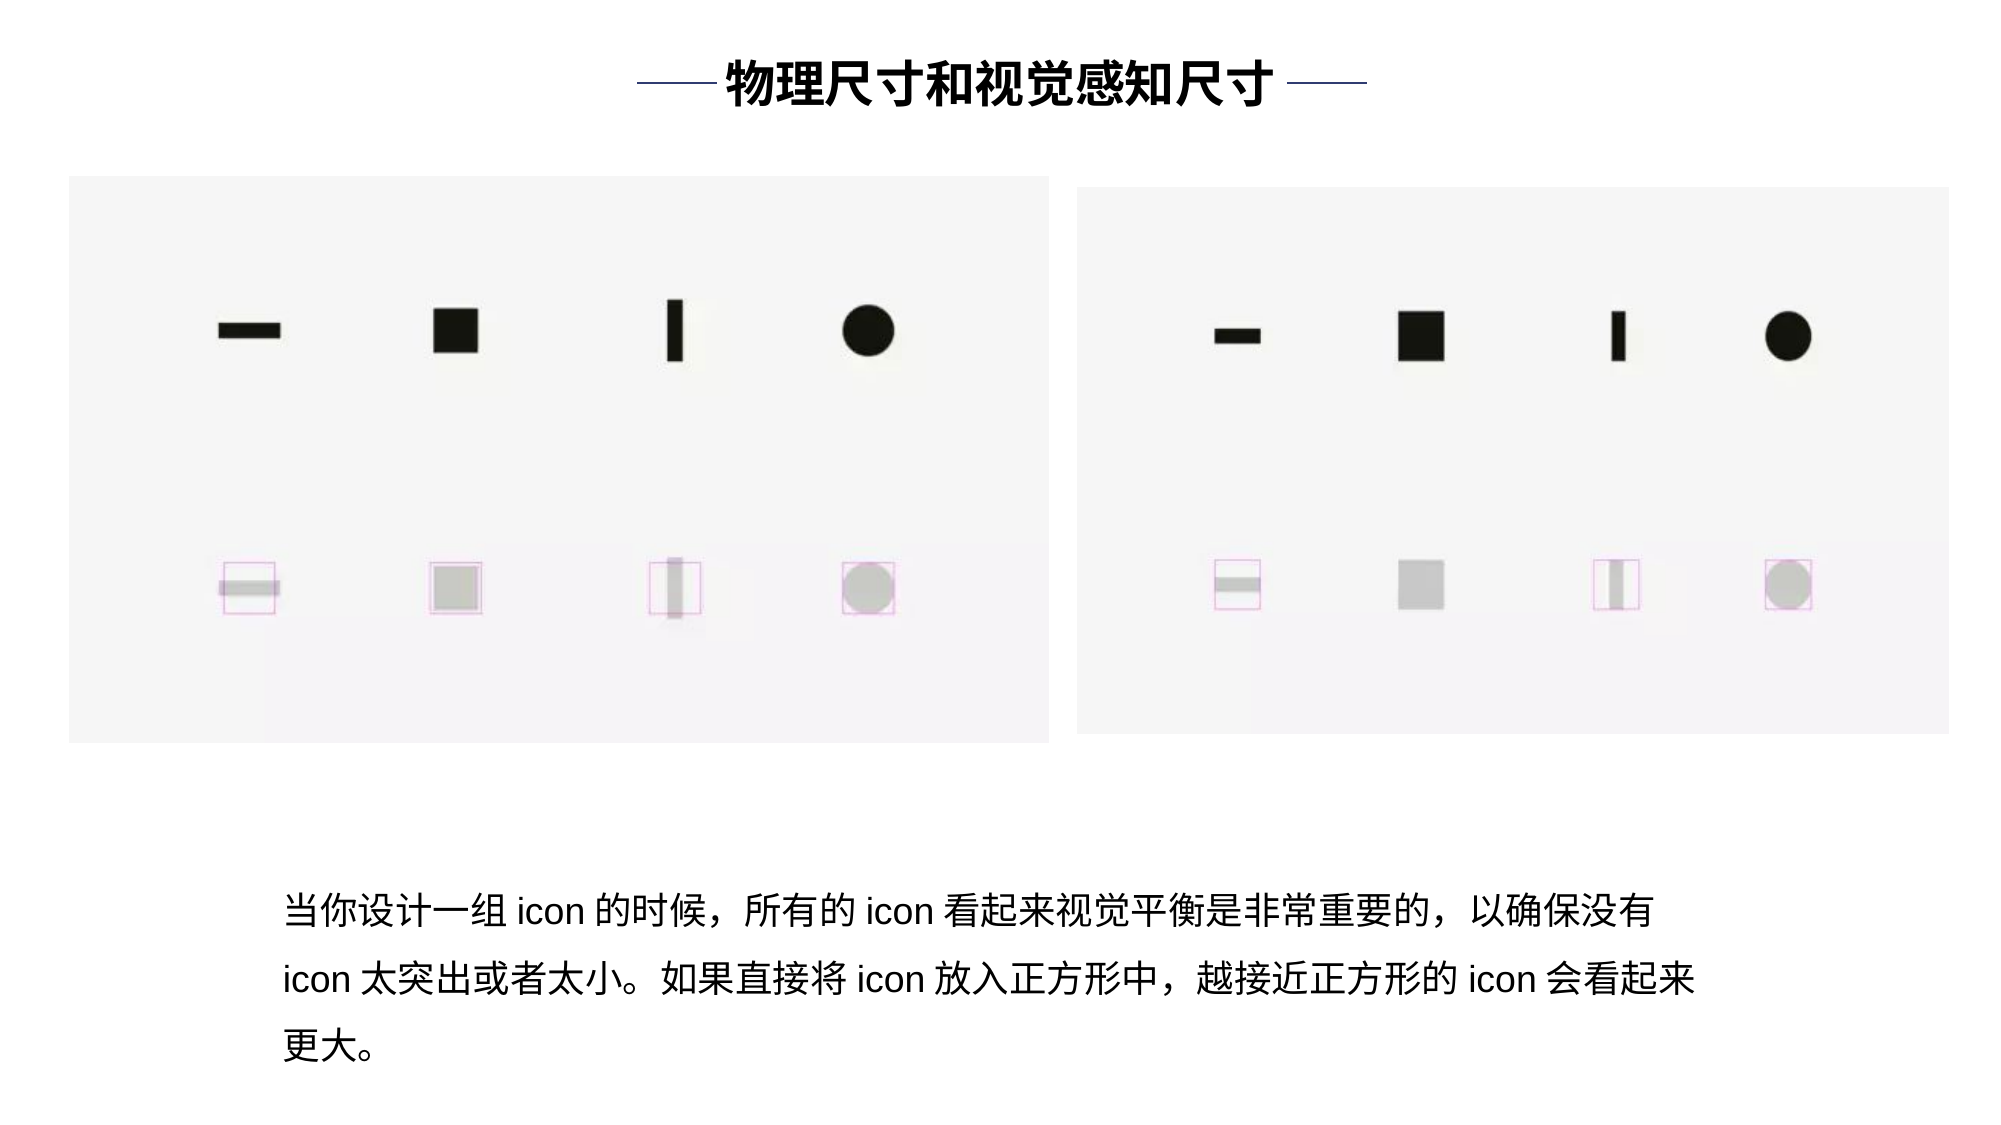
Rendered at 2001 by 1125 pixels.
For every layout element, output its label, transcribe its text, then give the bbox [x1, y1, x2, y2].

picture [69, 176, 1049, 743]
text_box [637, 45, 1367, 122]
text_box 当你设计一组icon的时候，所有的icon看起来视觉平衡是非常重要的，以确保没有icon太突出或者太小。如果直接将icon放入正方形中，越接近正方形的icon会看起来更大。 [268, 857, 1721, 1075]
picture [1076, 187, 1949, 734]
